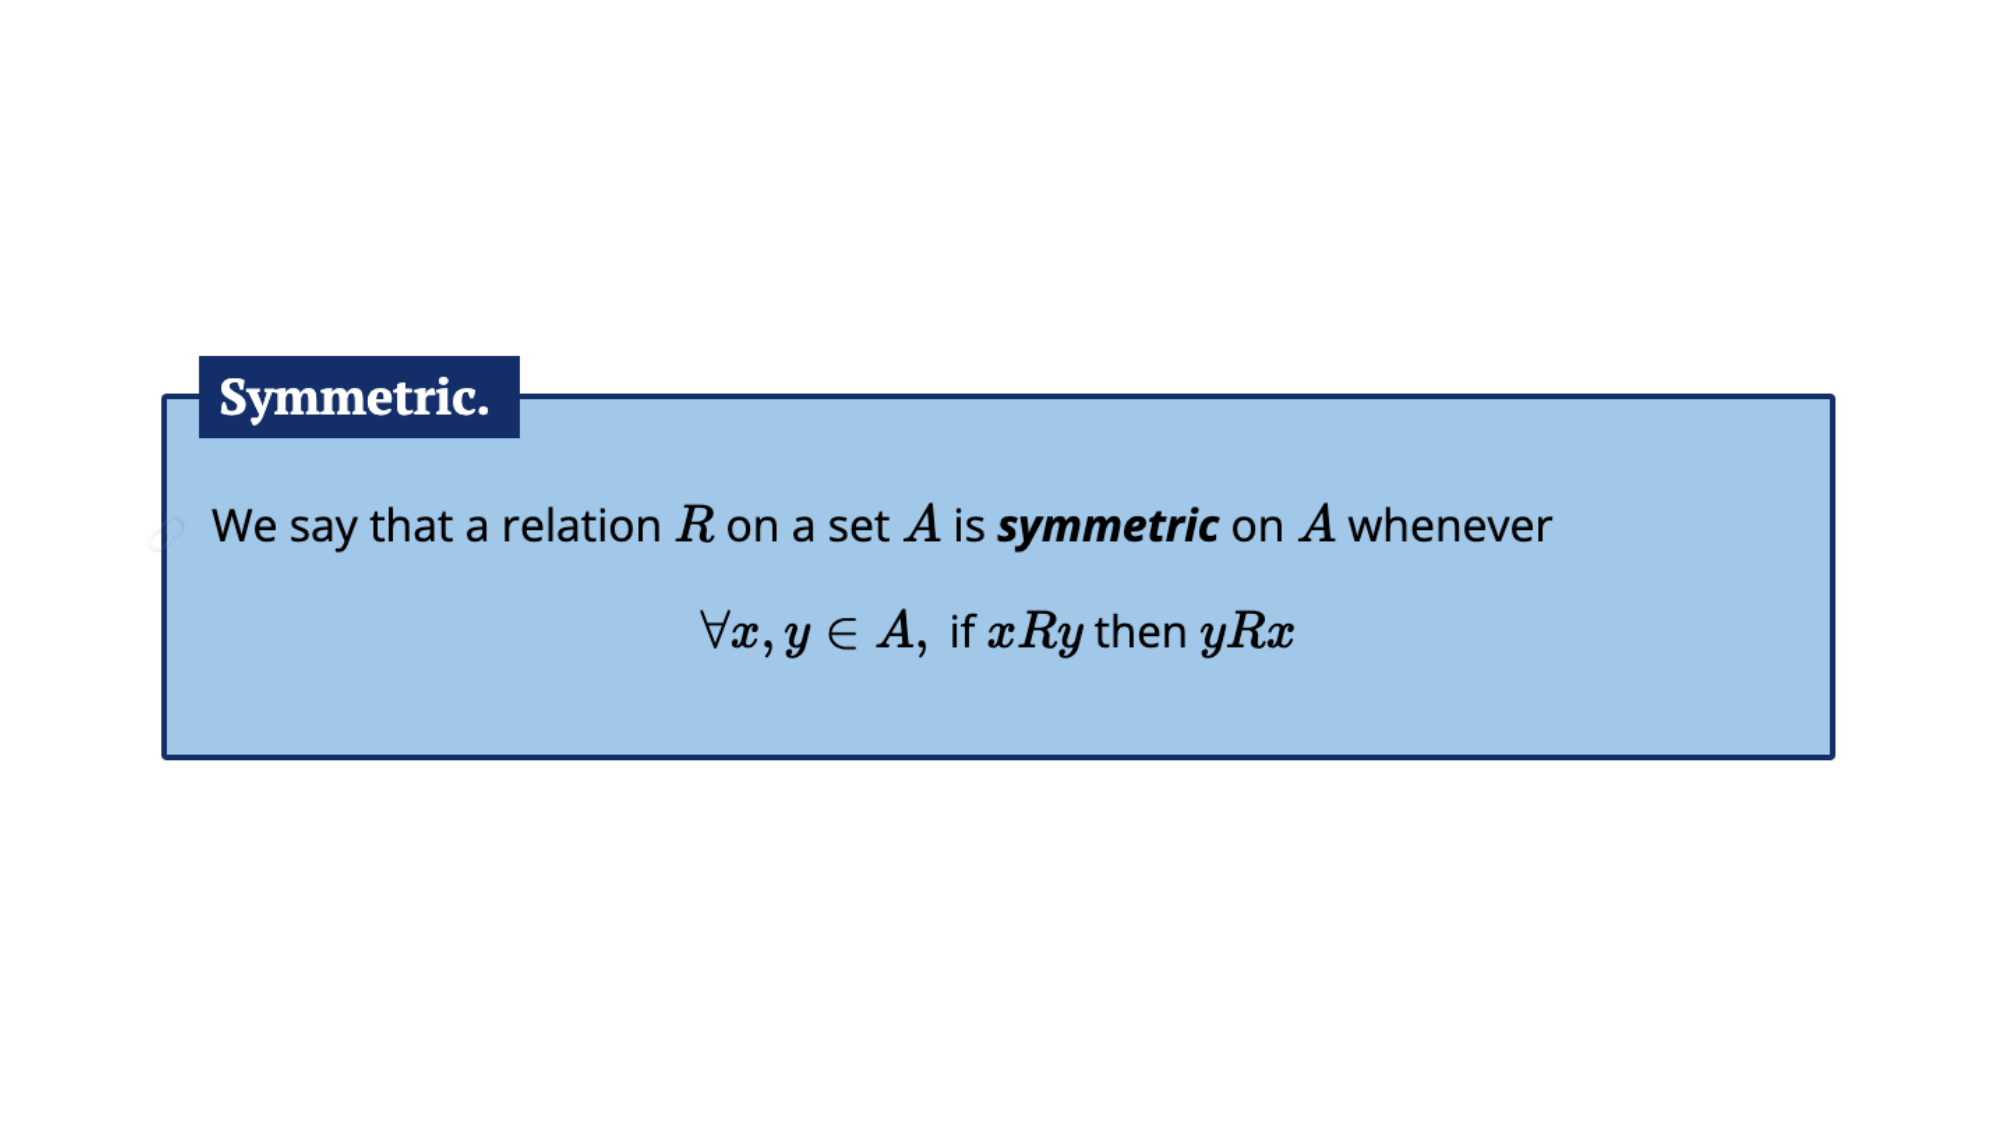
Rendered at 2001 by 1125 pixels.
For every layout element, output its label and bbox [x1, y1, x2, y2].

picture [142, 344, 1858, 781]
